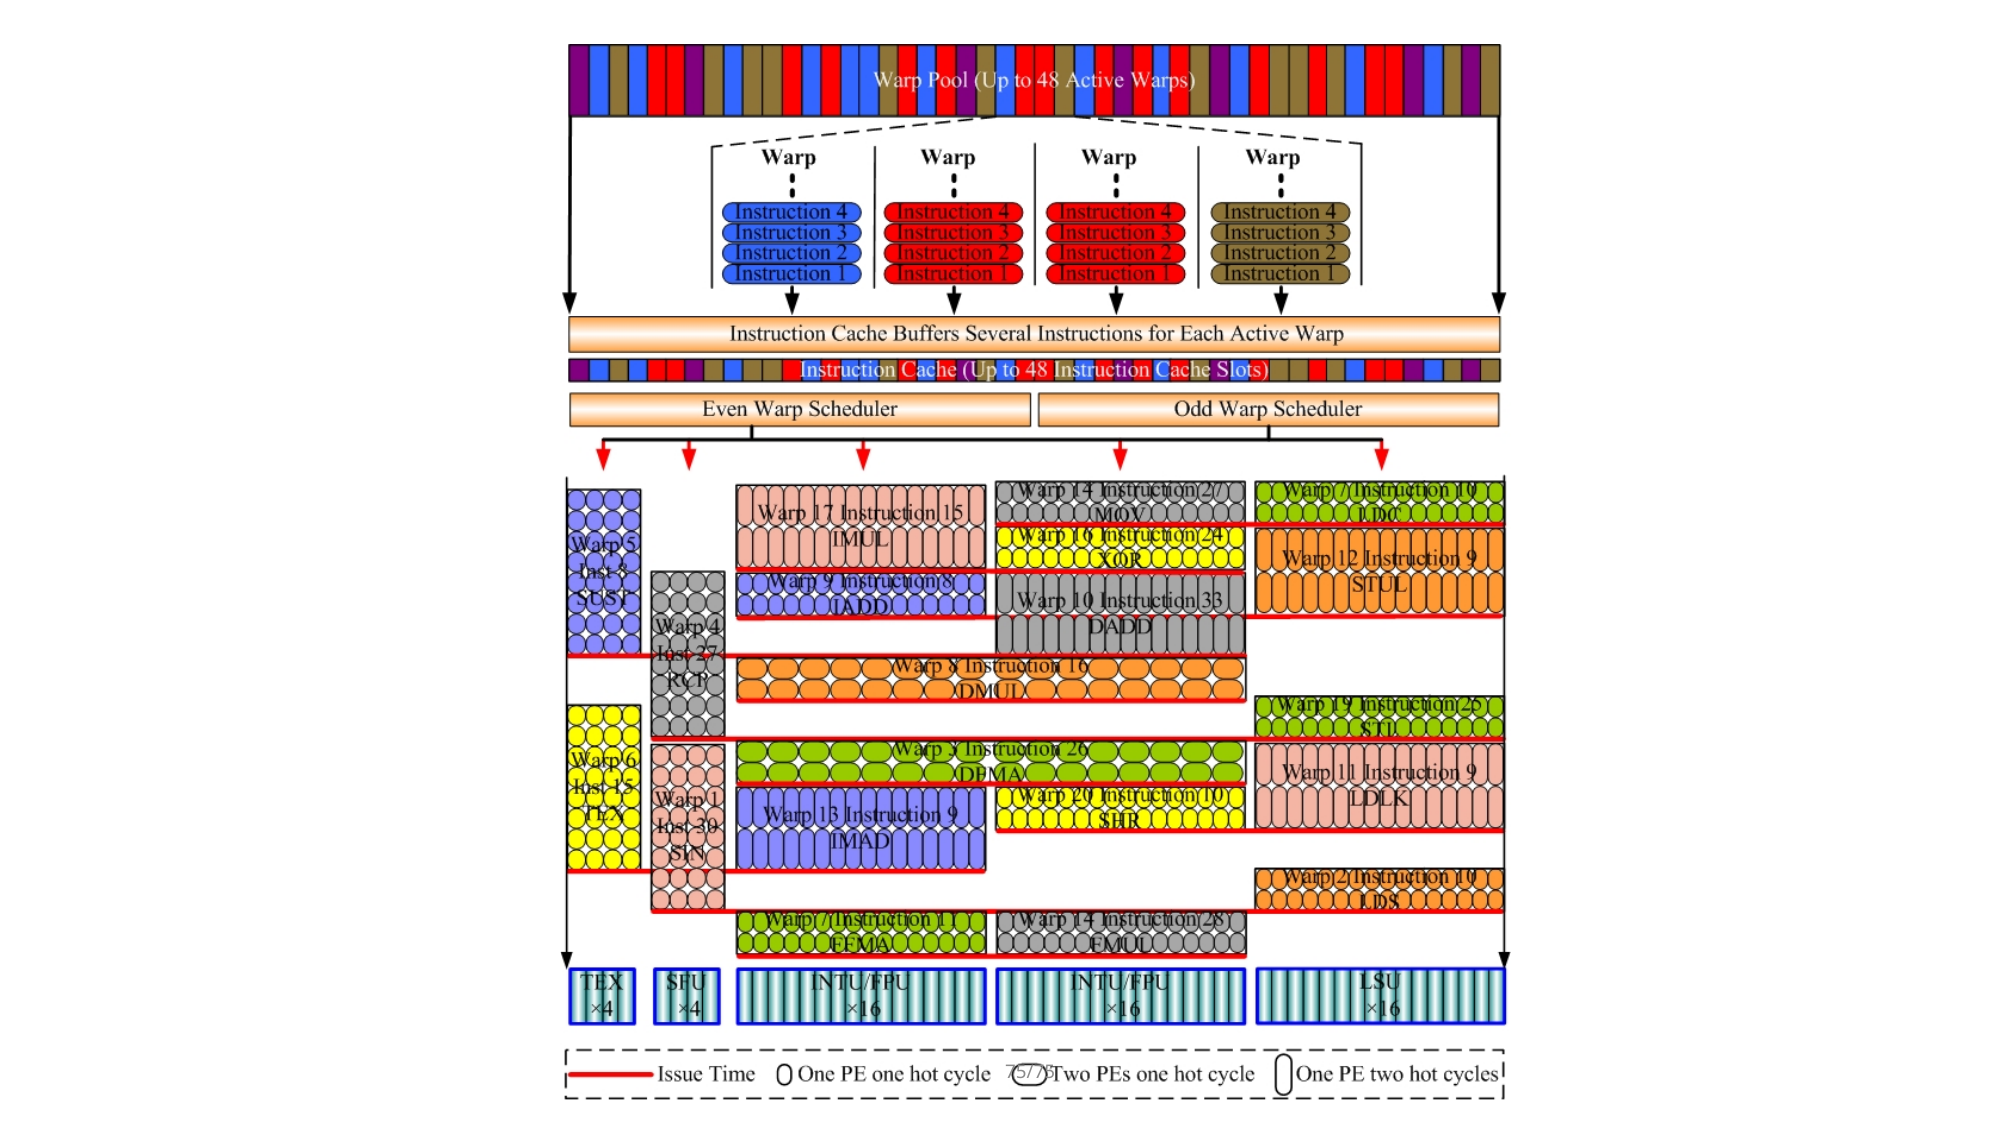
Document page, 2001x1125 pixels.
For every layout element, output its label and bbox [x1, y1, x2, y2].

picture [560, 44, 1511, 1103]
